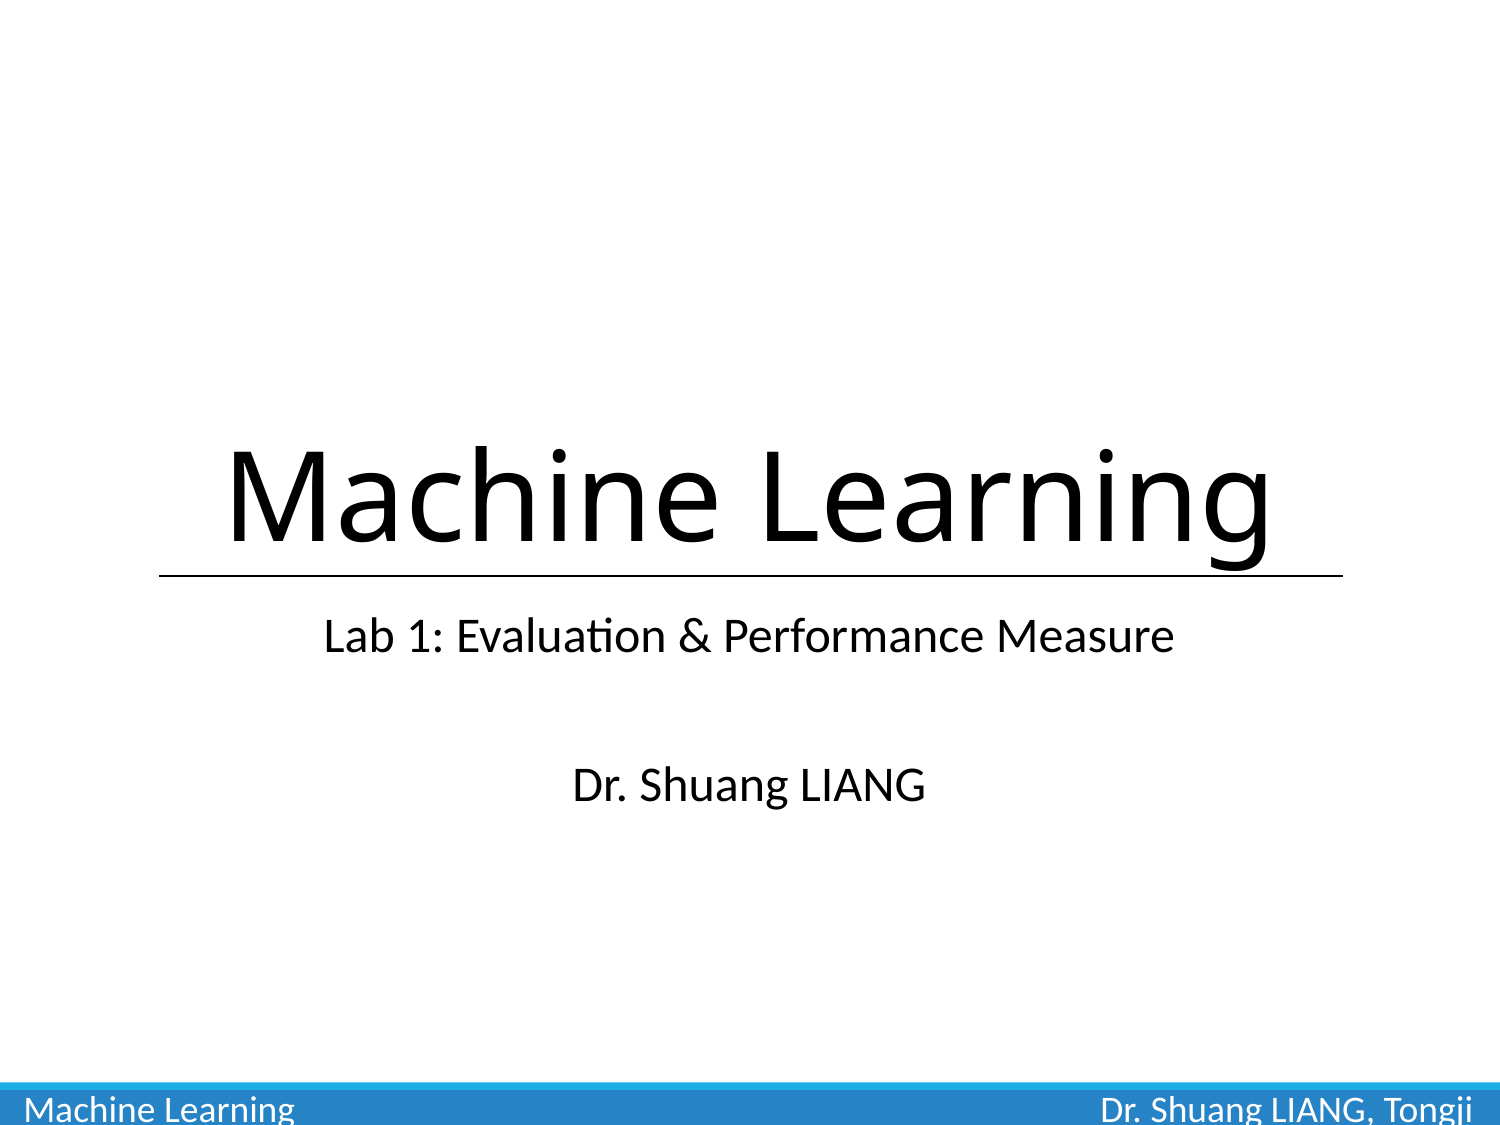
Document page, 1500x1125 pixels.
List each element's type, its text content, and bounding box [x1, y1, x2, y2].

subtitle Lab 1: Evaluation & Performance Measure Dr. Shuang LIANG [186, 601, 1312, 874]
title Machine Learning [112, 184, 1388, 576]
